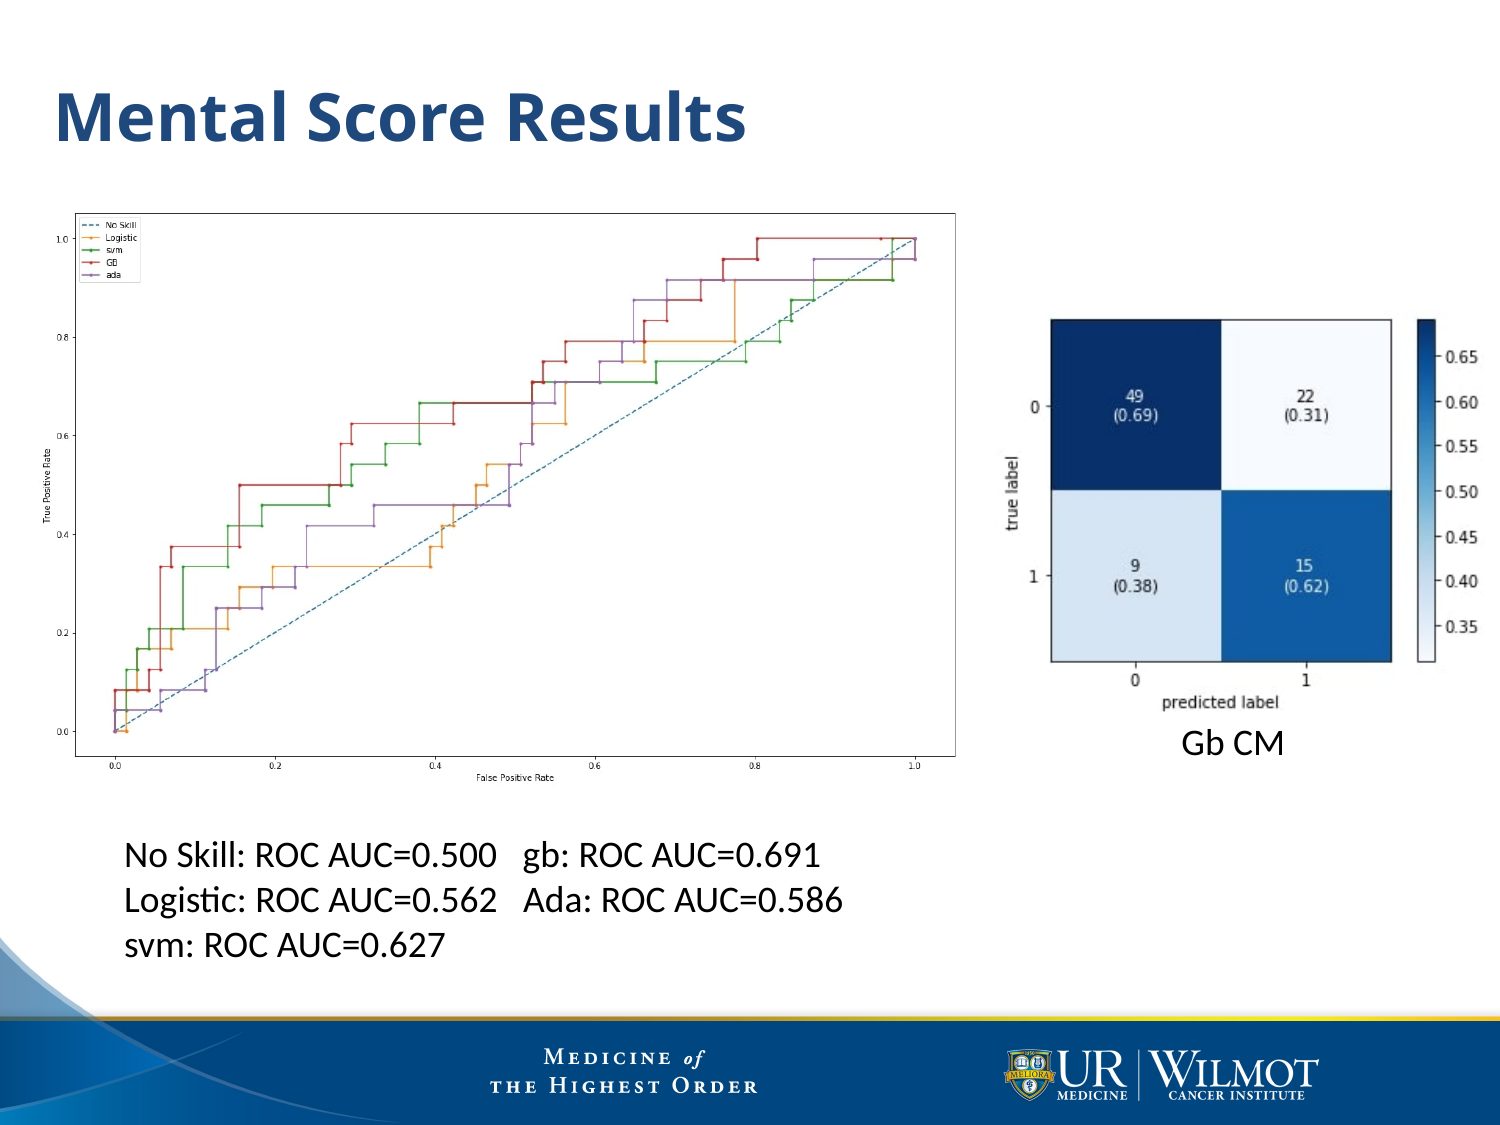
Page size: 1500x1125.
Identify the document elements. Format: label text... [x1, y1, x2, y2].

text_box Gb CM [1166, 730, 1321, 771]
text_box No Skill: ROC AUC=0.500 gb: ROC AUC=0.691 Logistic: ROC AUC=0.562 Ada: ROC AUC=0.586 svm: ROC AUC=0.627 [109, 822, 1013, 973]
picture [0, 0, 1500, 1125]
title Mental Score Results [38, 21, 1389, 209]
